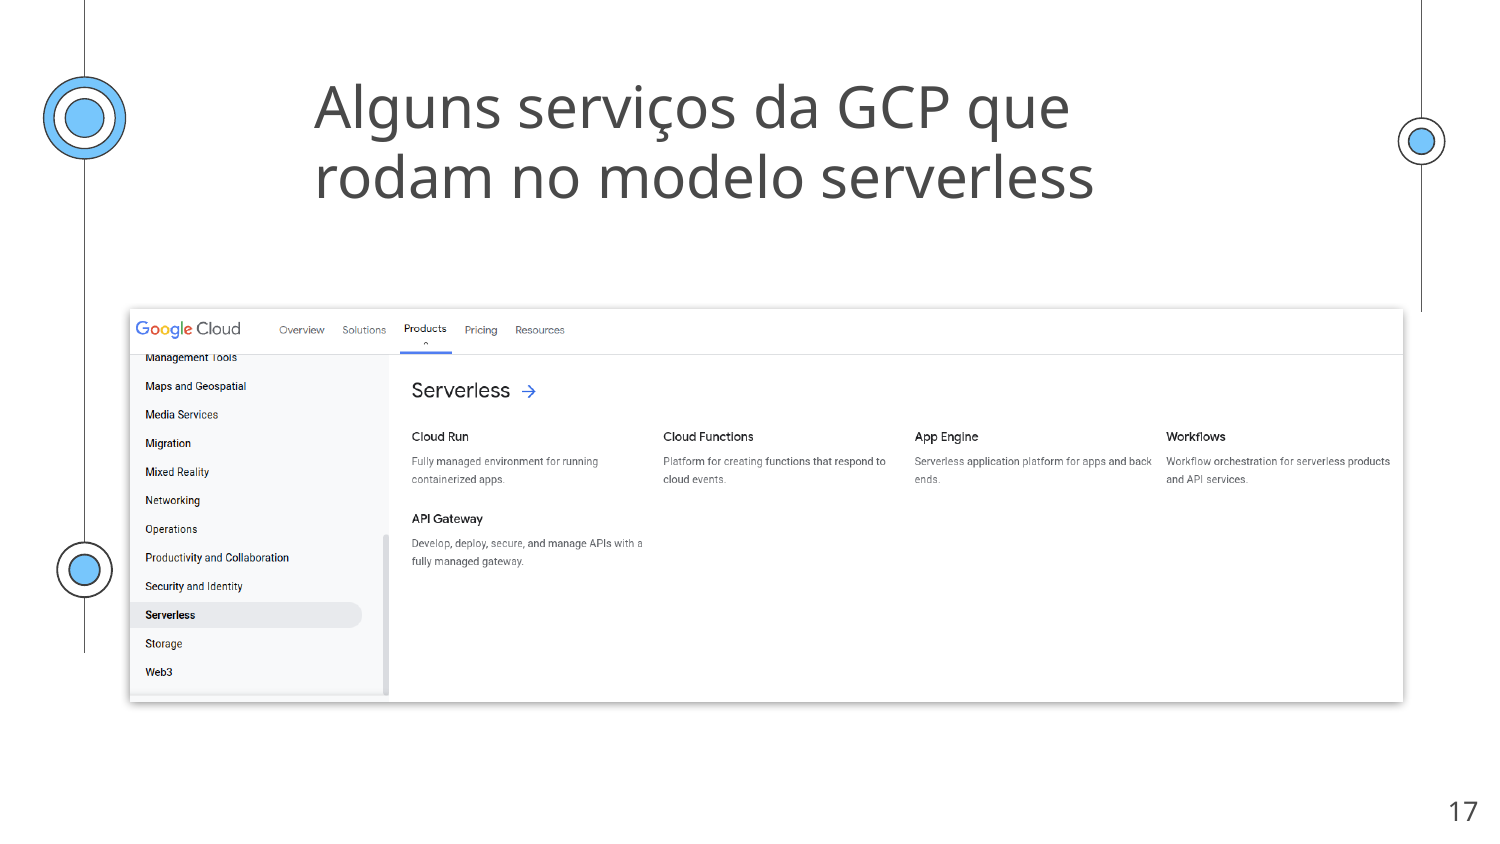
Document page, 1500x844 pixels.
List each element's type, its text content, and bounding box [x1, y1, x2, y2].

picture [130, 309, 1403, 702]
title Alguns serviços da GCP que rodam no modelo serverless [299, 55, 1201, 150]
slide_number ‹#› [1403, 779, 1494, 844]
